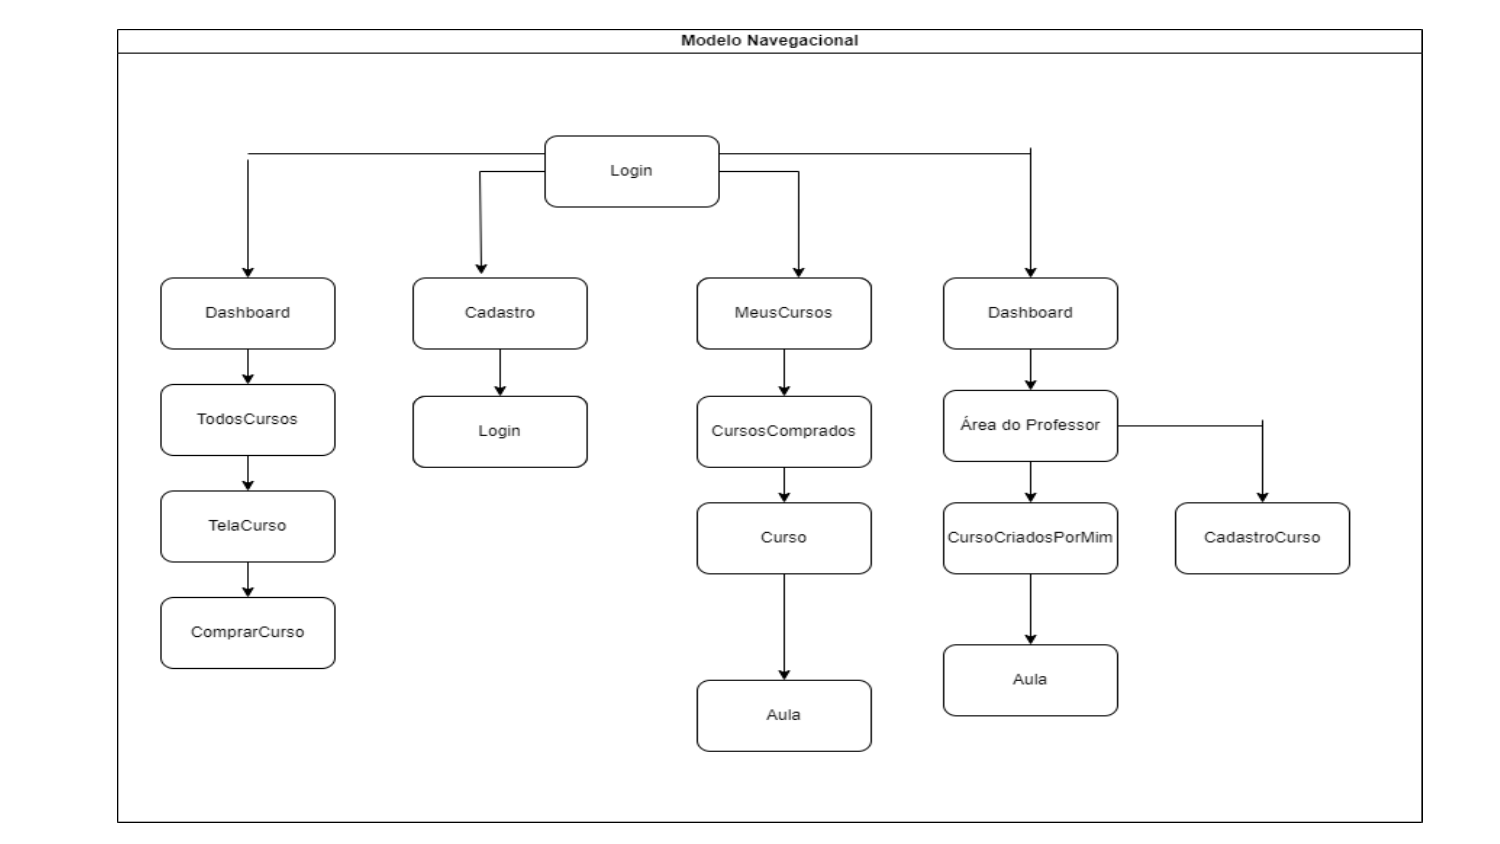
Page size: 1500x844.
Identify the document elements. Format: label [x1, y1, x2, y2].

picture [117, 29, 1423, 823]
